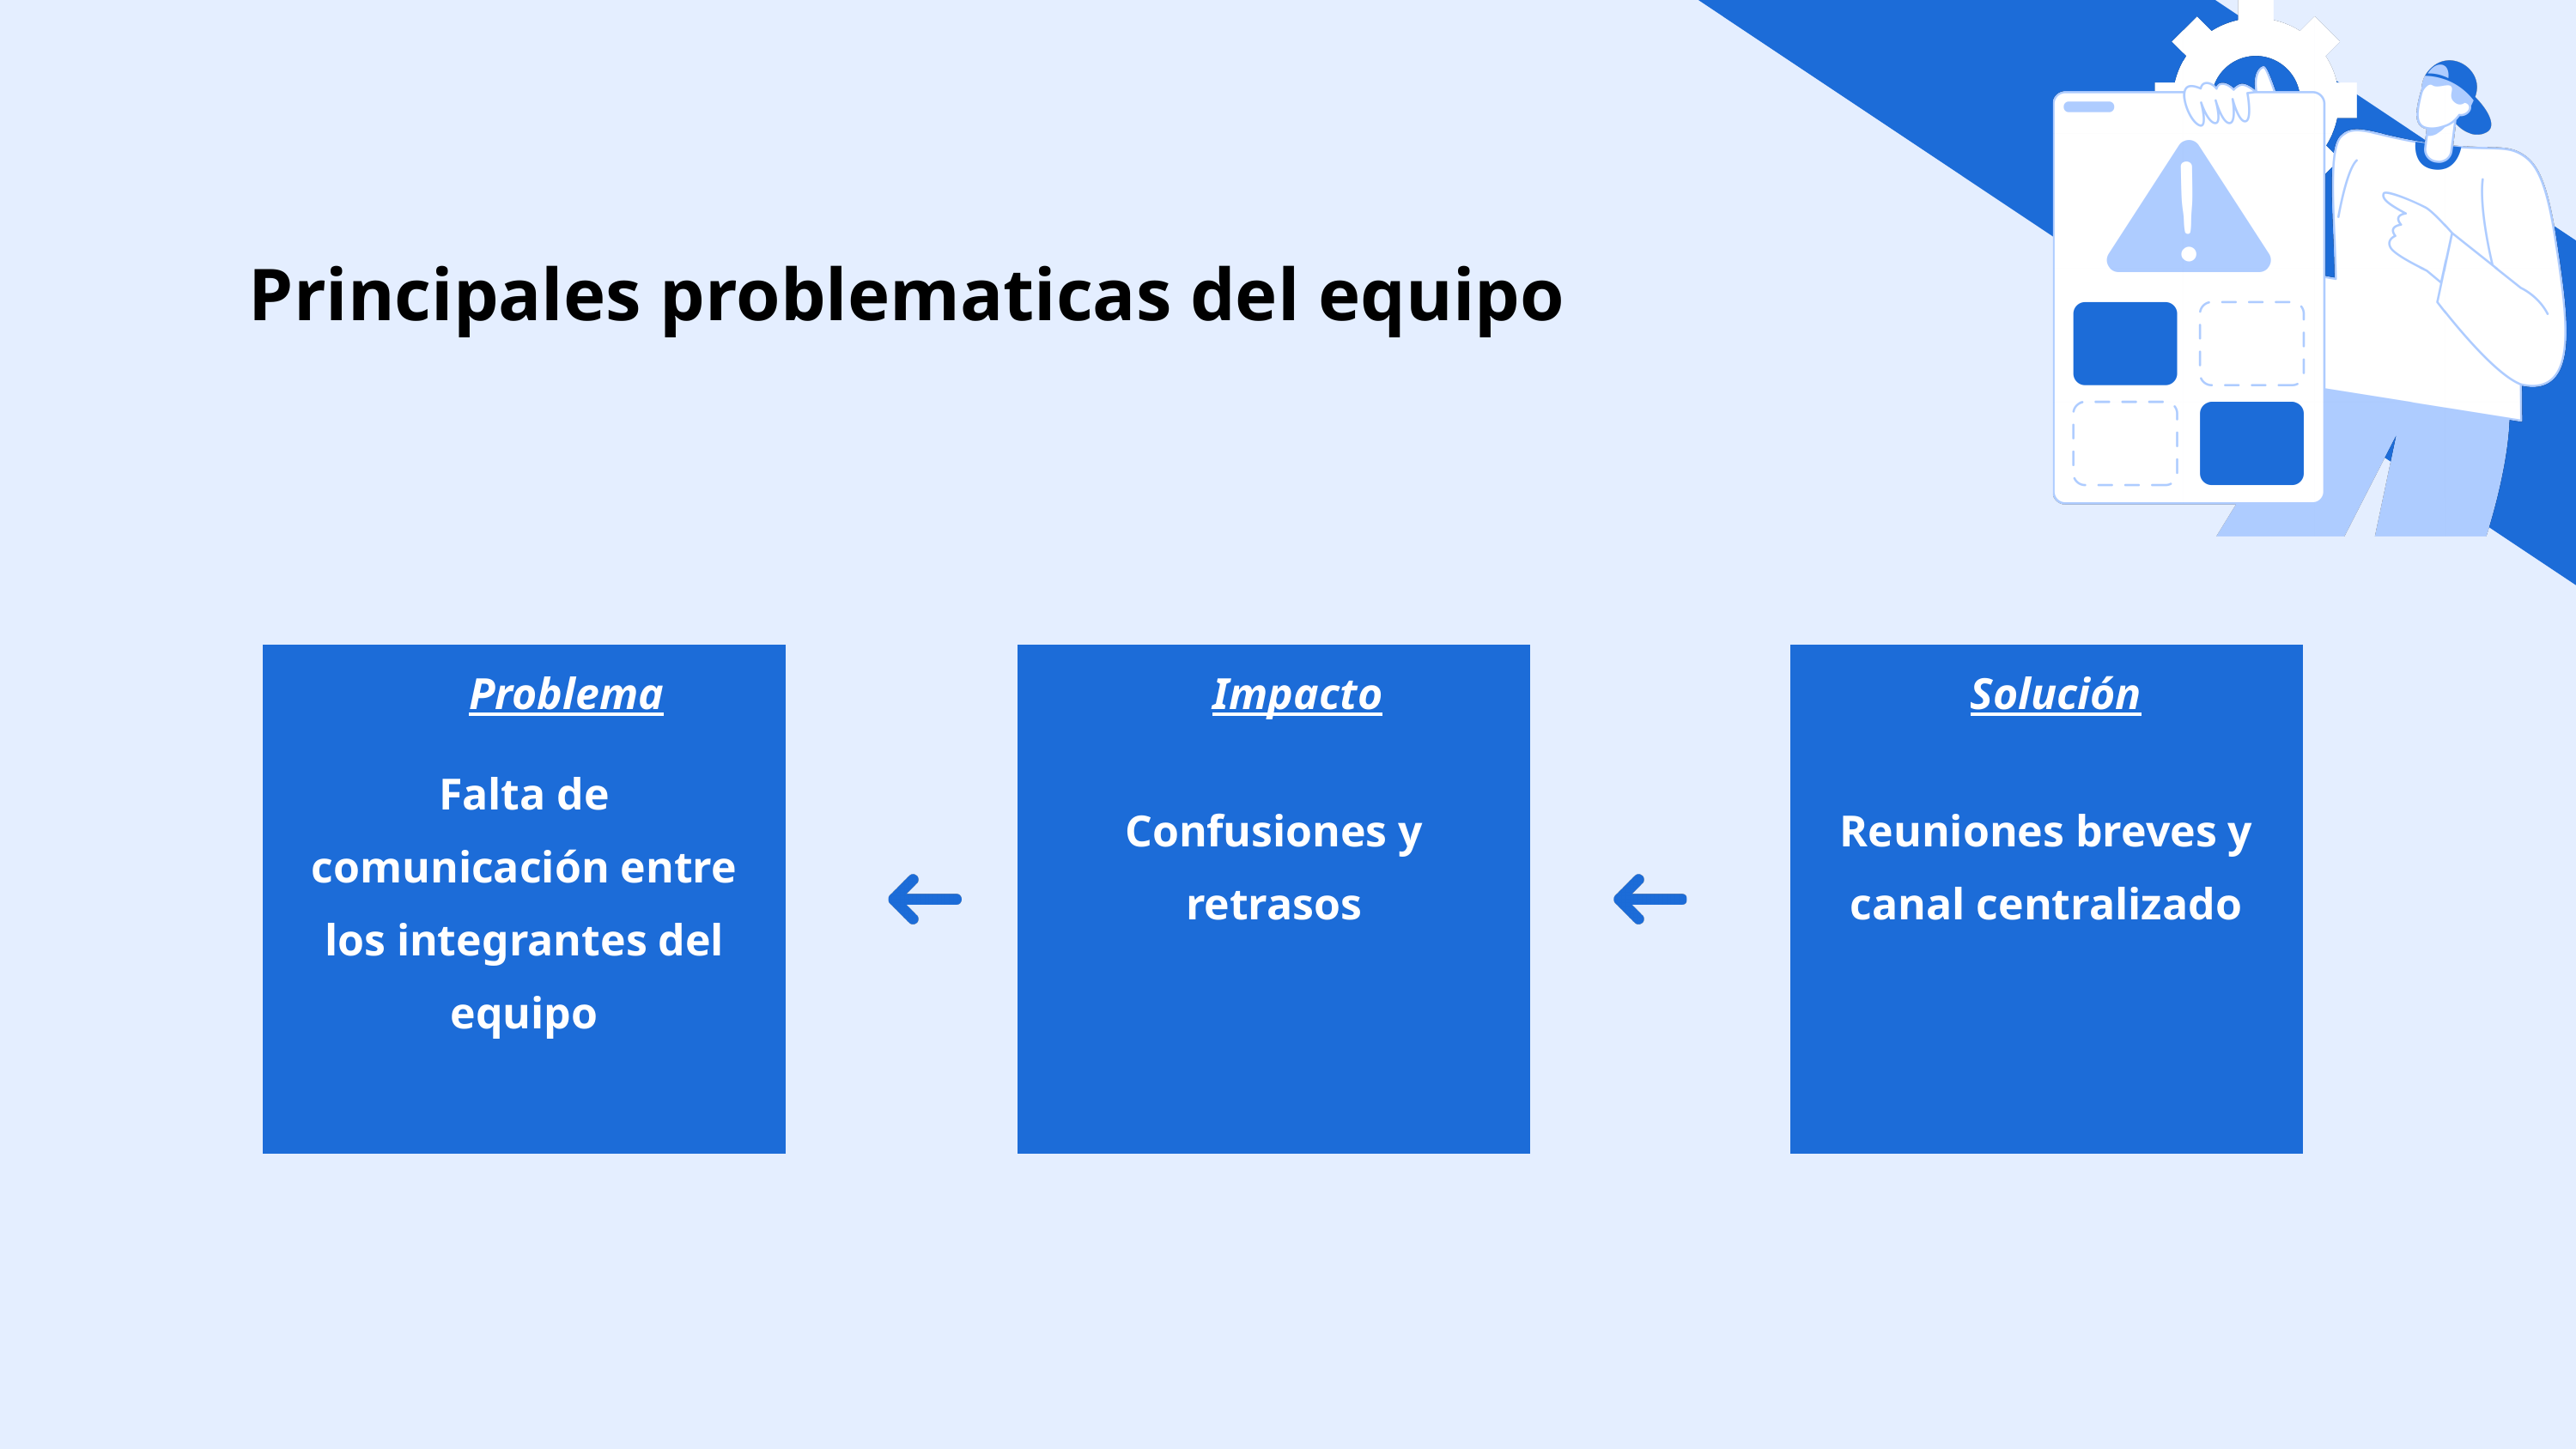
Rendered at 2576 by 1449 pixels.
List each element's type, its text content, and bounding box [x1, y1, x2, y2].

text_box Principales problematicas del equipo [248, 248, 1790, 336]
text_box [2052, 0, 2082, 537]
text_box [1789, 644, 2303, 1154]
text_box [2378, 0, 2576, 537]
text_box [2087, 0, 2374, 828]
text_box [263, 644, 787, 1154]
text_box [1018, 644, 1531, 1154]
text_box [888, 874, 962, 925]
text_box [1613, 874, 1687, 925]
